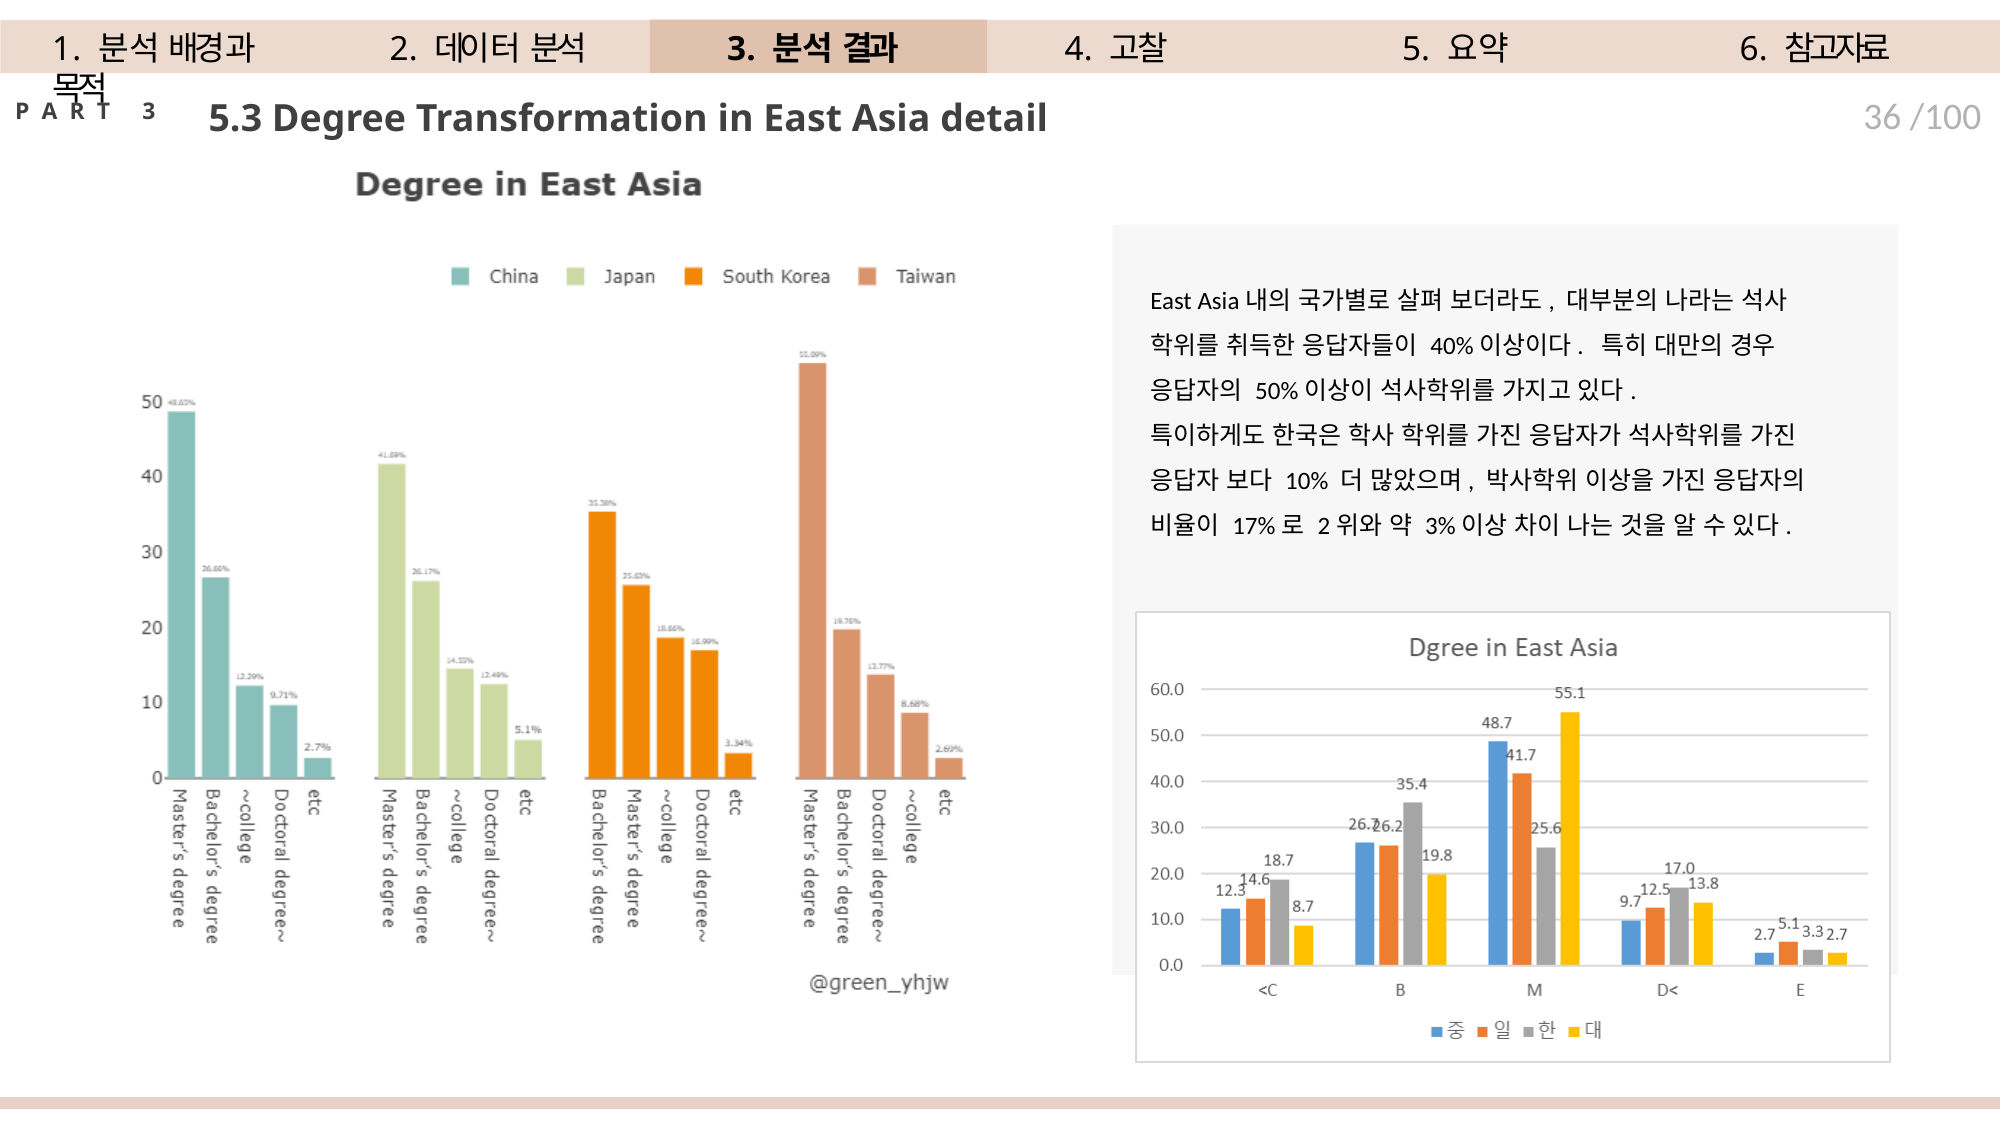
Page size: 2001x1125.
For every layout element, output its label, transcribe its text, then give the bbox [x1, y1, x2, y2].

text_box 3. 분석 결과 [724, 25, 985, 68]
picture [19, 165, 1039, 1001]
picture [1135, 611, 1891, 1063]
text_box [649, 19, 987, 73]
text_box 5.3 Degree Transformation in East Asia detail [196, 91, 1803, 139]
slide_number 36 /100 [1850, 92, 1982, 138]
text_box 6. 참고자료 [1737, 25, 1998, 68]
text_box East Asia내의 국가별로 살펴 보더라도, 대부분의 나라는 석사 학위를 취득한 응답자들이 40%이상이다. 특히 대만의 경우 응답자의 50%이상이 석사학위를 가지고 있다. 특이하게도 한국은 학사 학위를 가진 응답자가 석사학위를 가진 응답자 보다 10% 더 많았으며, 박사학위 이상을 가진 응답자의 비율이 17%로 2위와 약 3%이상 차이 나는 것을 알 수 있다. [1135, 262, 1875, 547]
text_box [1112, 224, 1898, 975]
text_box 5. 요약 [1399, 25, 1660, 68]
text_box P A R T 3 [12, 94, 157, 124]
text_box 4. 고찰 [1062, 25, 1323, 68]
text_box 2. 데이터 분석 [387, 25, 648, 68]
text_box 1. 분석 배경과 목적 [49, 25, 310, 107]
